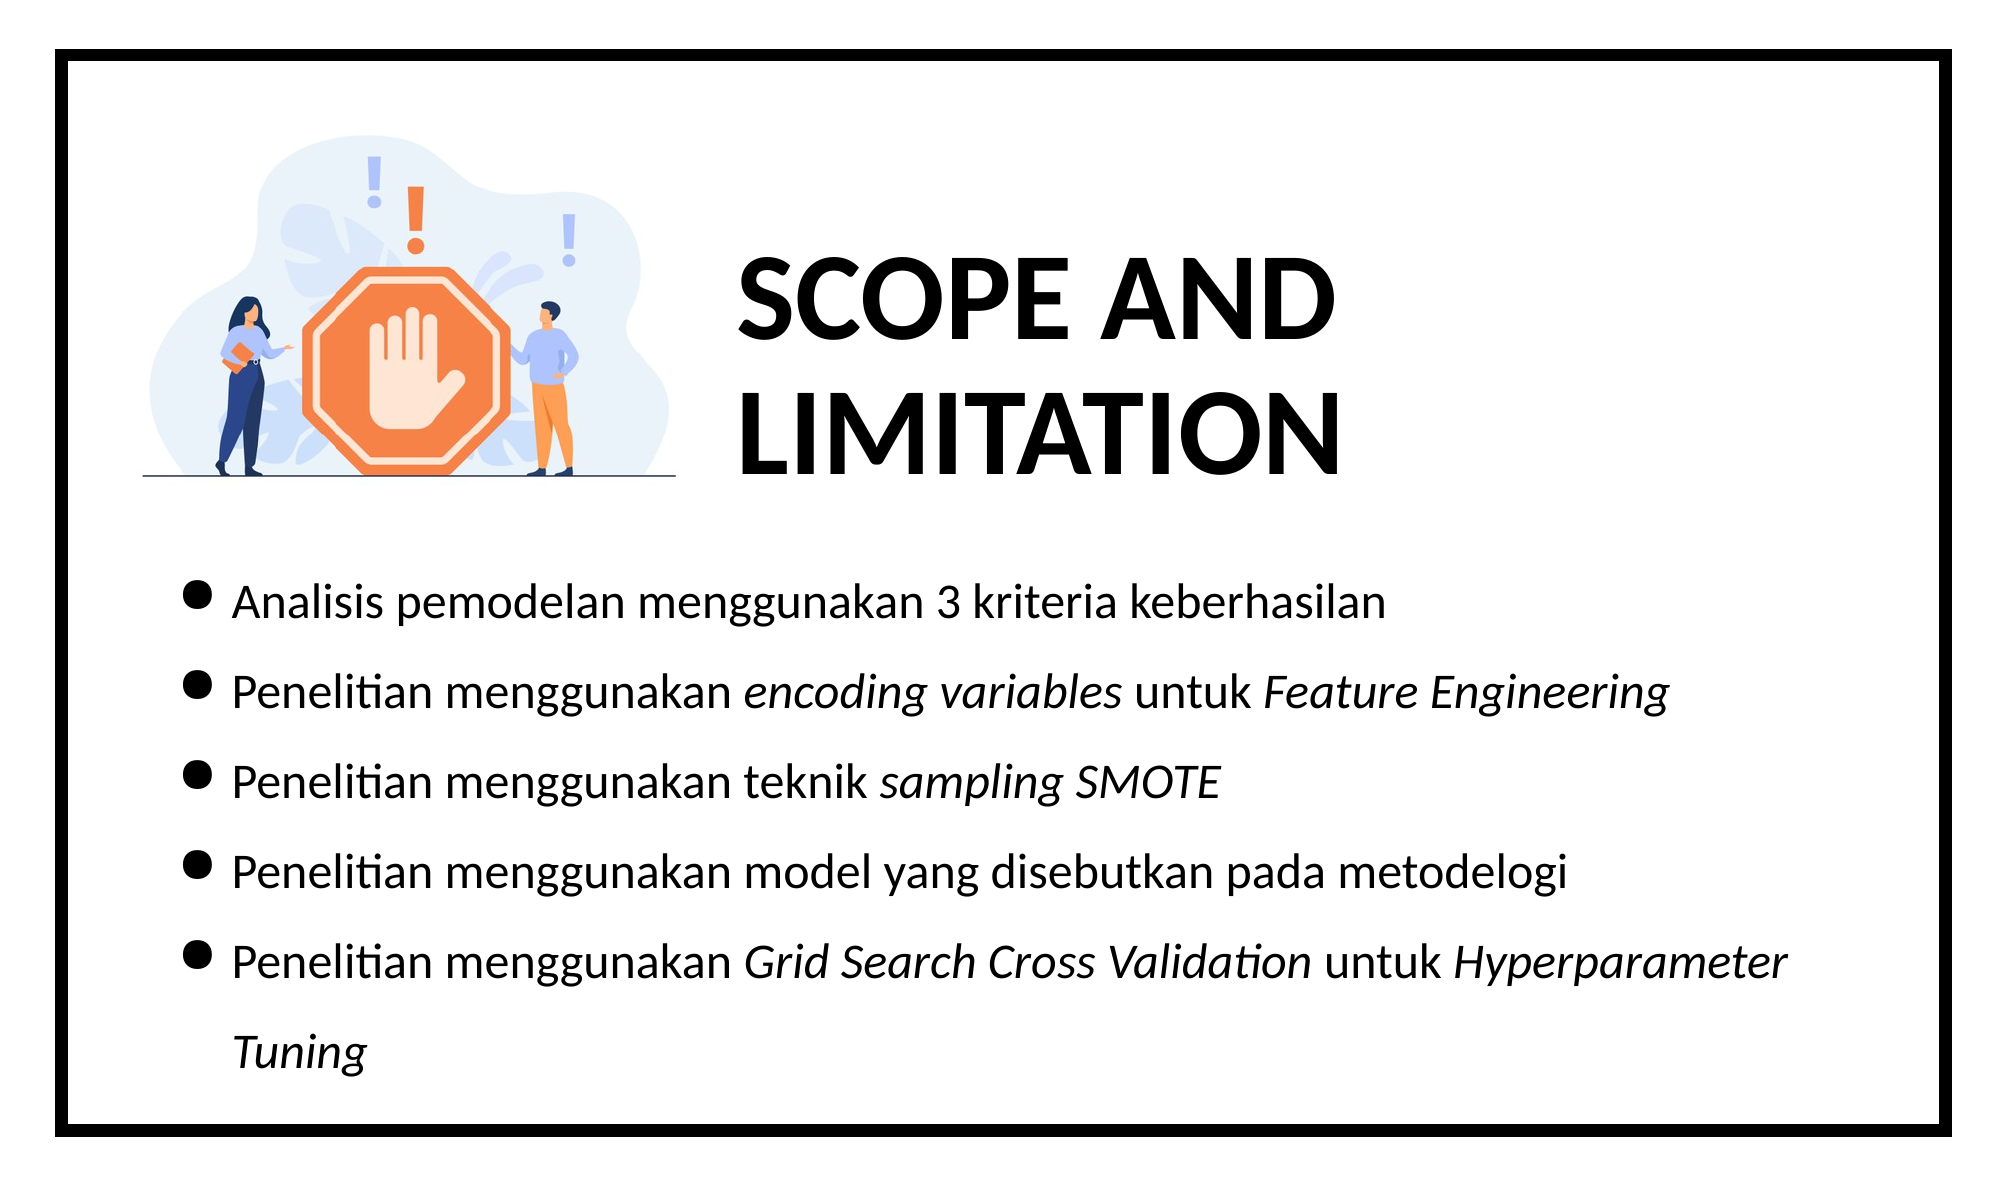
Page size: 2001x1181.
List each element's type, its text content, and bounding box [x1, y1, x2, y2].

picture [104, 105, 722, 517]
text_box Analisis pemodelan menggunakan 3 kriteria keberhasilan Penelitian menggunakan encoding variables untuk Feature Engineering Penelitian menggunakan teknik sampling SMOTE Penelitian menggunakan model yang disebutkan pada metodelogi Penelitian menggunakan Grid Search Cross Validation untuk Hyperparameter Tuning [146, 528, 1854, 729]
title SCOPE AND LIMITATION [722, 258, 1854, 476]
